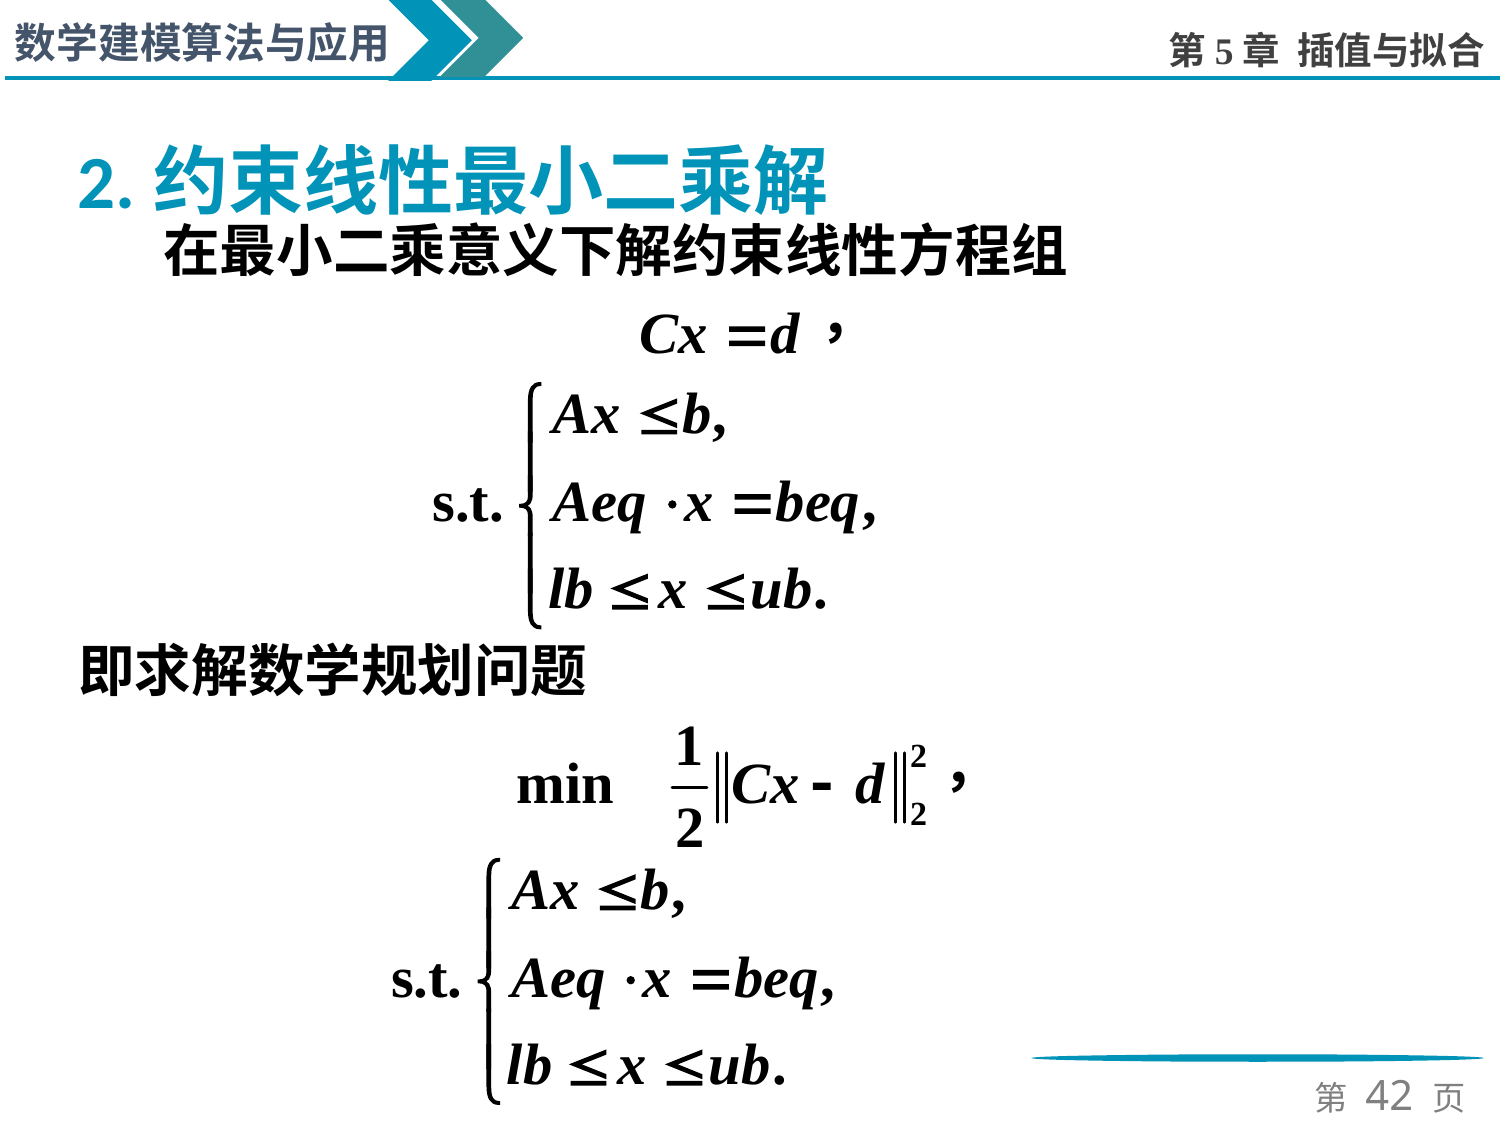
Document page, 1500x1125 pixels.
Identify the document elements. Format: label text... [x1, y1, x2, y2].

text_box 2.约束线性最小二乘解 [63, 126, 1100, 232]
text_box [78, 213, 1422, 1125]
